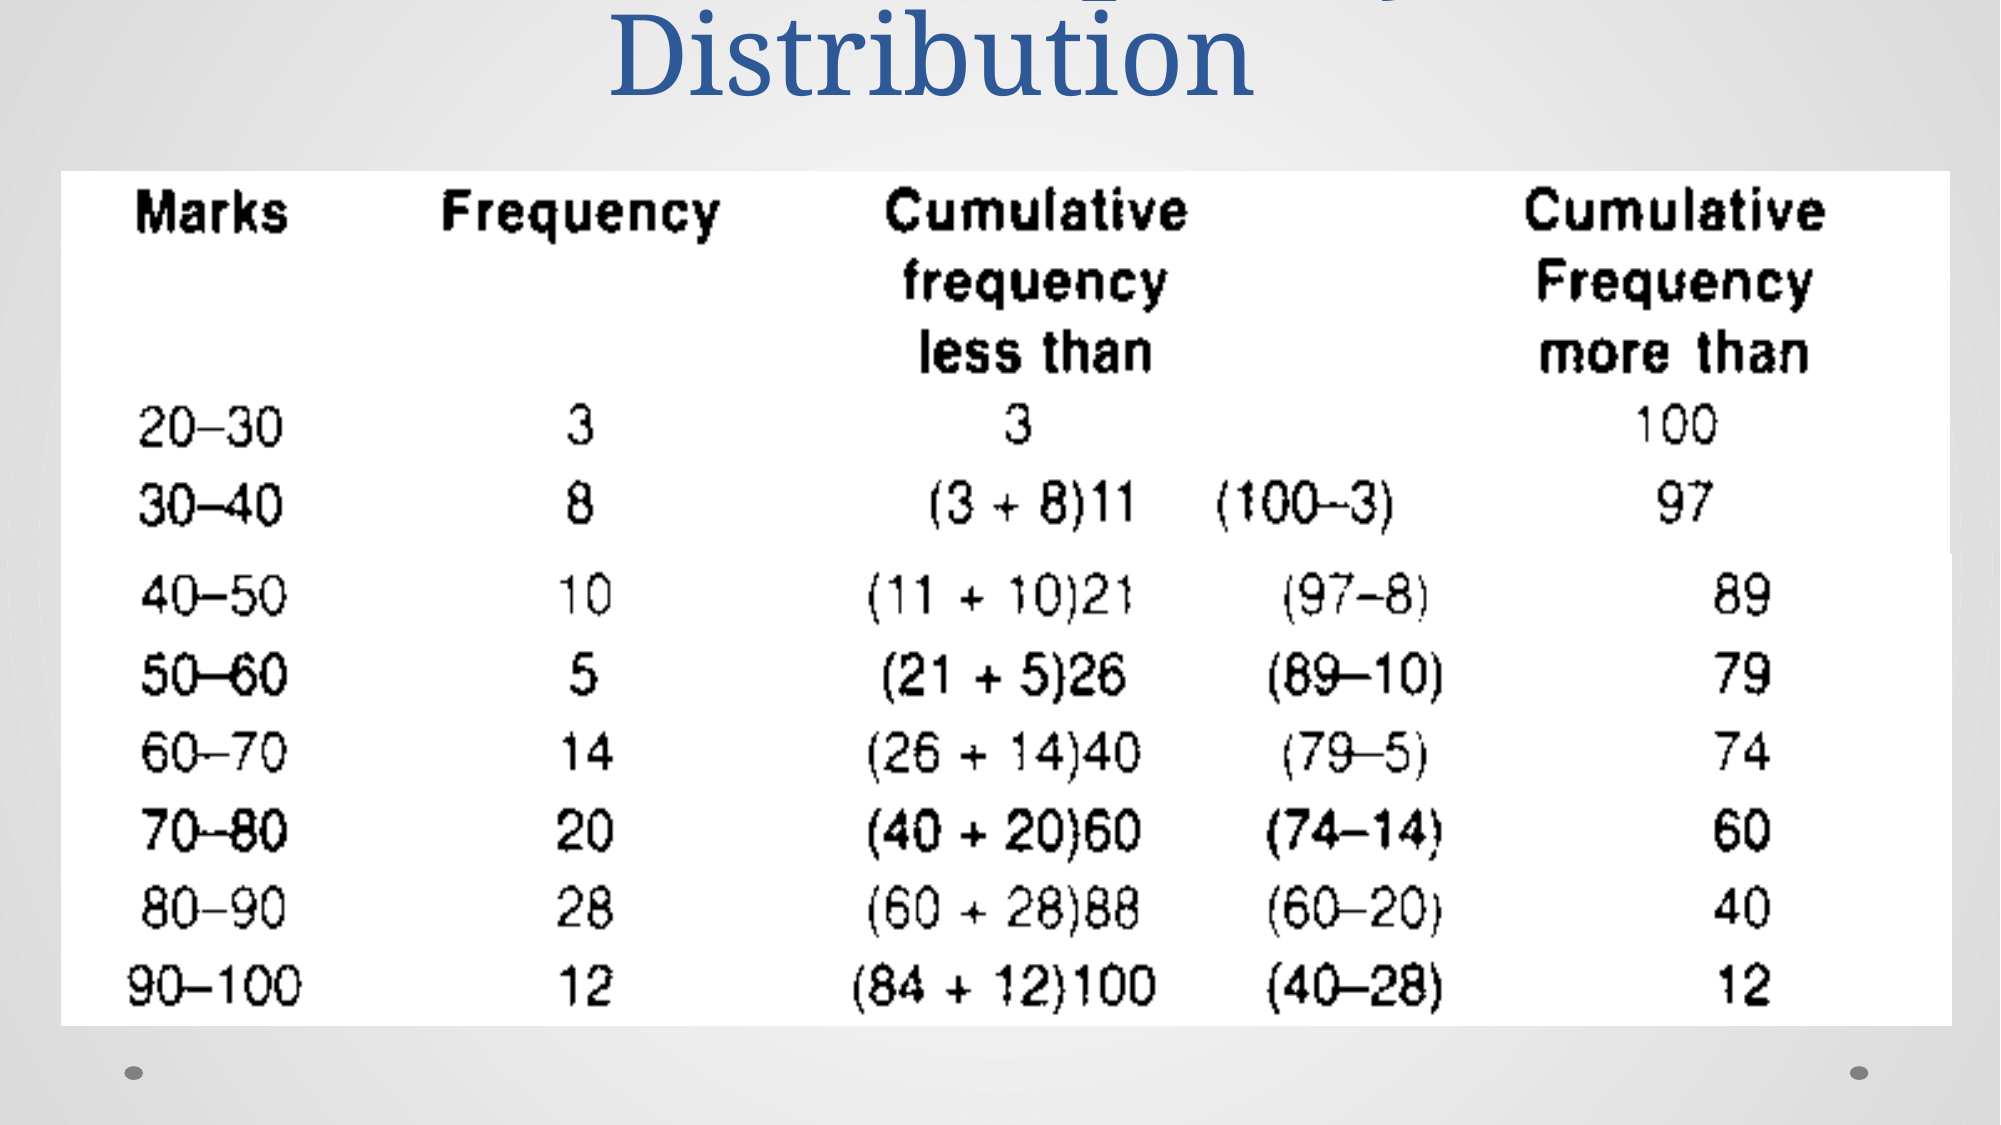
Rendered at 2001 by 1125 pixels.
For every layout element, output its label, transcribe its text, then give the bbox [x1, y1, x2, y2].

title Cumulative Frequency (Cf) Distribution [0, 19, 1894, 126]
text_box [61, 170, 1952, 1026]
